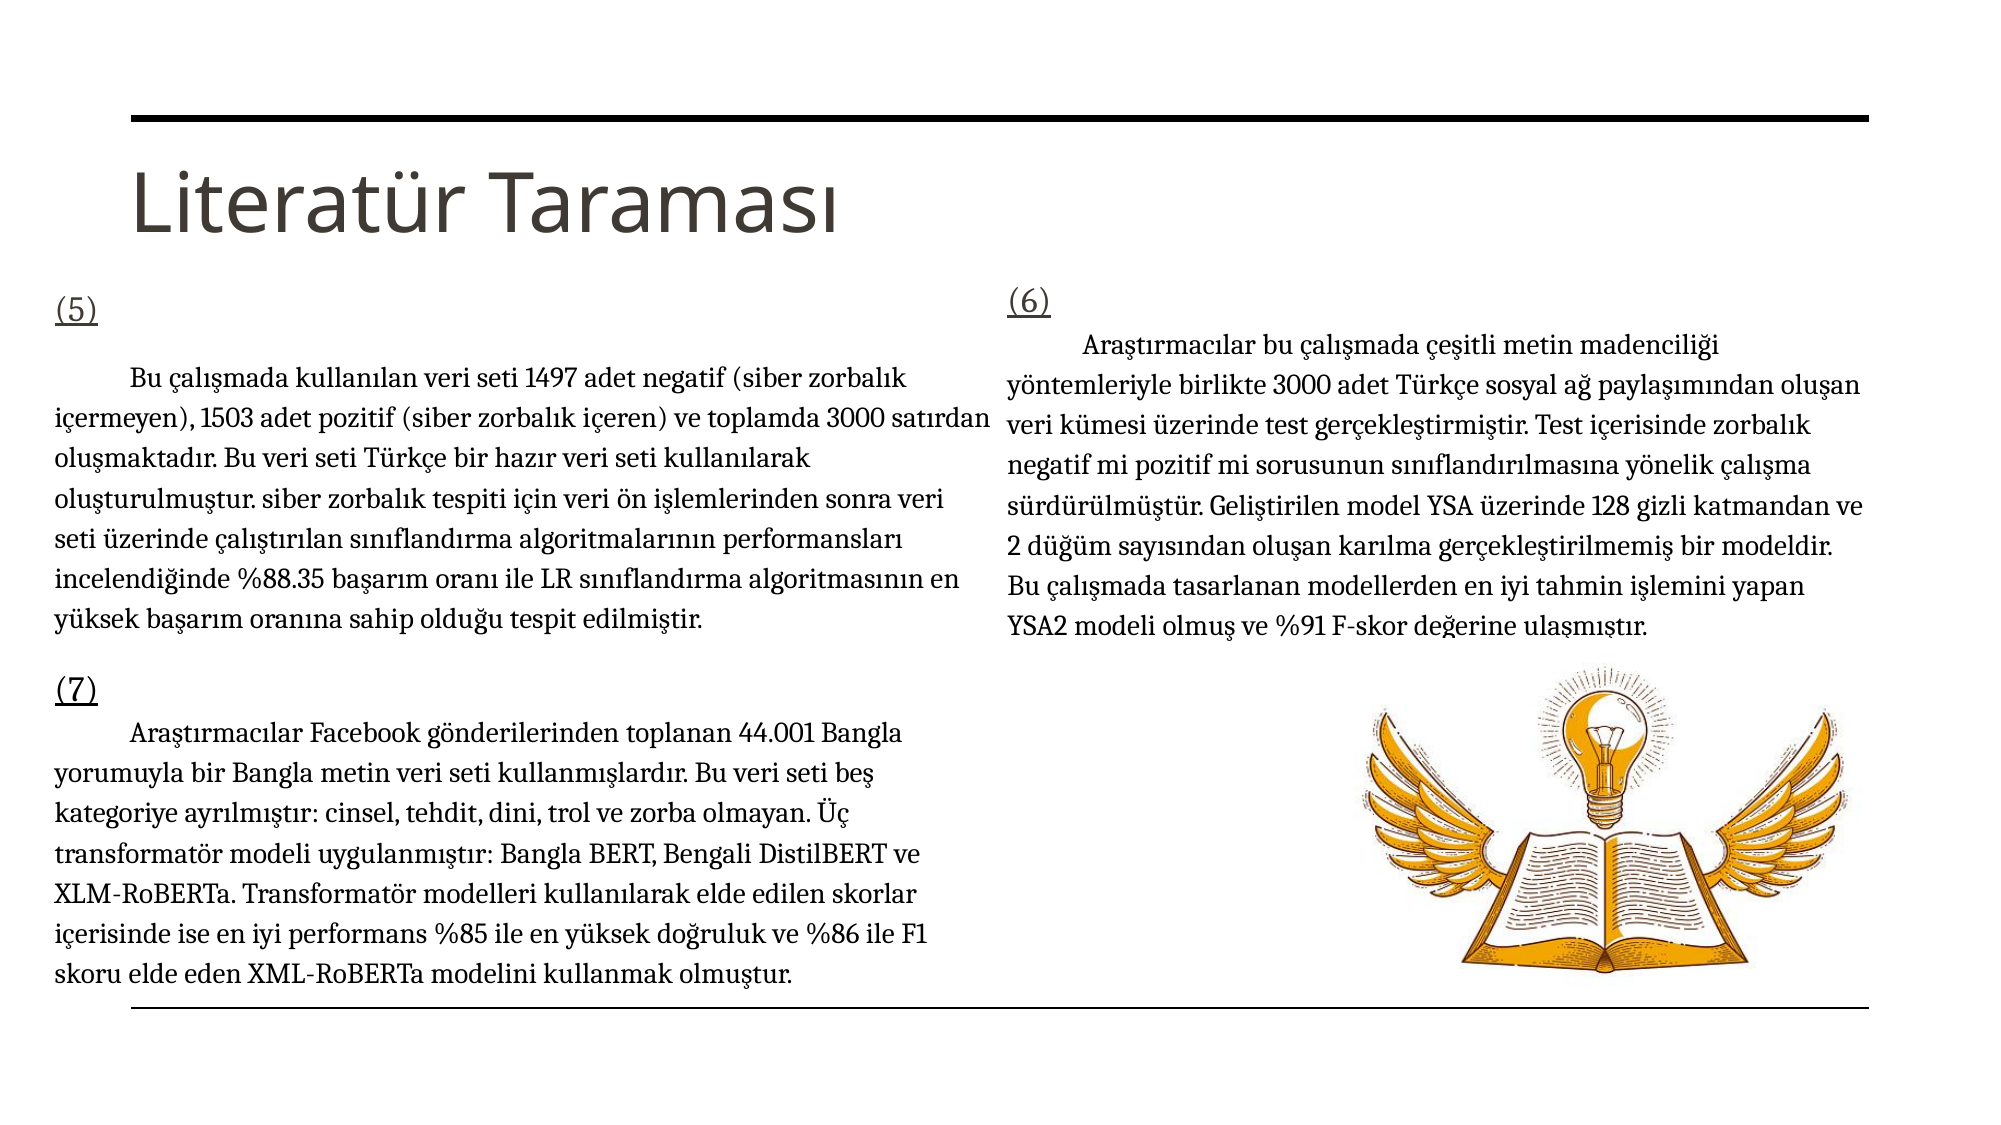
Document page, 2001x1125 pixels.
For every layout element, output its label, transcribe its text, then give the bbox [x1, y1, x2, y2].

text_box (6) Araştırmacılar bu çalışmada çeşitli metin madenciliği yöntemleriyle birlikte 3000 adet Türkçe sosyal ağ paylaşımından oluşan veri kümesi üzerinde test gerçekleştirmiştir. Test içerisinde zorbalık negatif mi pozitif mi sorusunun sınıflandırılmasına yönelik çalışma sürdürülmüştür. Geliştirilen model YSA üzerinde 128 gizli katmandan ve 2 düğüm sayısından oluşan karılma gerçekleştirilmemiş bir modeldir. Bu çalışmada tasarlanan modellerden en iyi tahmin işlemini yapan YSA2 modeli olmuş ve %91 F-skor değerine ulaşmıştır. [992, 256, 1883, 691]
picture [1336, 638, 1873, 1002]
title Literatür Taraması [127, 149, 1873, 256]
list (5) Bu çalışmada kullanılan veri seti 1497 adet negatif (siber zorbalık içermeyen), 1503 adet pozitif (siber zorbalık içeren) ve toplamda 3000 satırdan oluşmaktadır. Bu veri seti Türkçe bir hazır veri seti kullanılarak oluşturulmuştur. siber zorbalık tespiti için veri ön işlemlerinden sonra veri seti üzerinde çalıştırılan sınıflandırma algoritmalarının performansları incelendiğinde %88.35 başarım oranı ile LR sınıflandırma algoritmasının en yüksek başarım oranına sahip olduğu tespit edilmiştir. (7) Araştırmacılar Facebook gönderilerinden toplanan 44.001 Bangla yorumuyla bir Bangla metin veri seti kullanmışlardır. Bu veri seti beş kategoriye ayrılmıştır: cinsel, tehdit, dini, trol ve zorba olmayan. Üç transformatör modeli uygulanmıştır: Bangla BERT, Bengali DistilBERT ve XLM-RoBERTa. Transformatör modelleri kullanılarak elde edilen skorlar içerisinde ise en iyi performans %85 ile en yüksek doğruluk ve %86 ile F1 skoru elde eden XML-RoBERTa modelini kullanmak olmuştur. [54, 256, 993, 1088]
